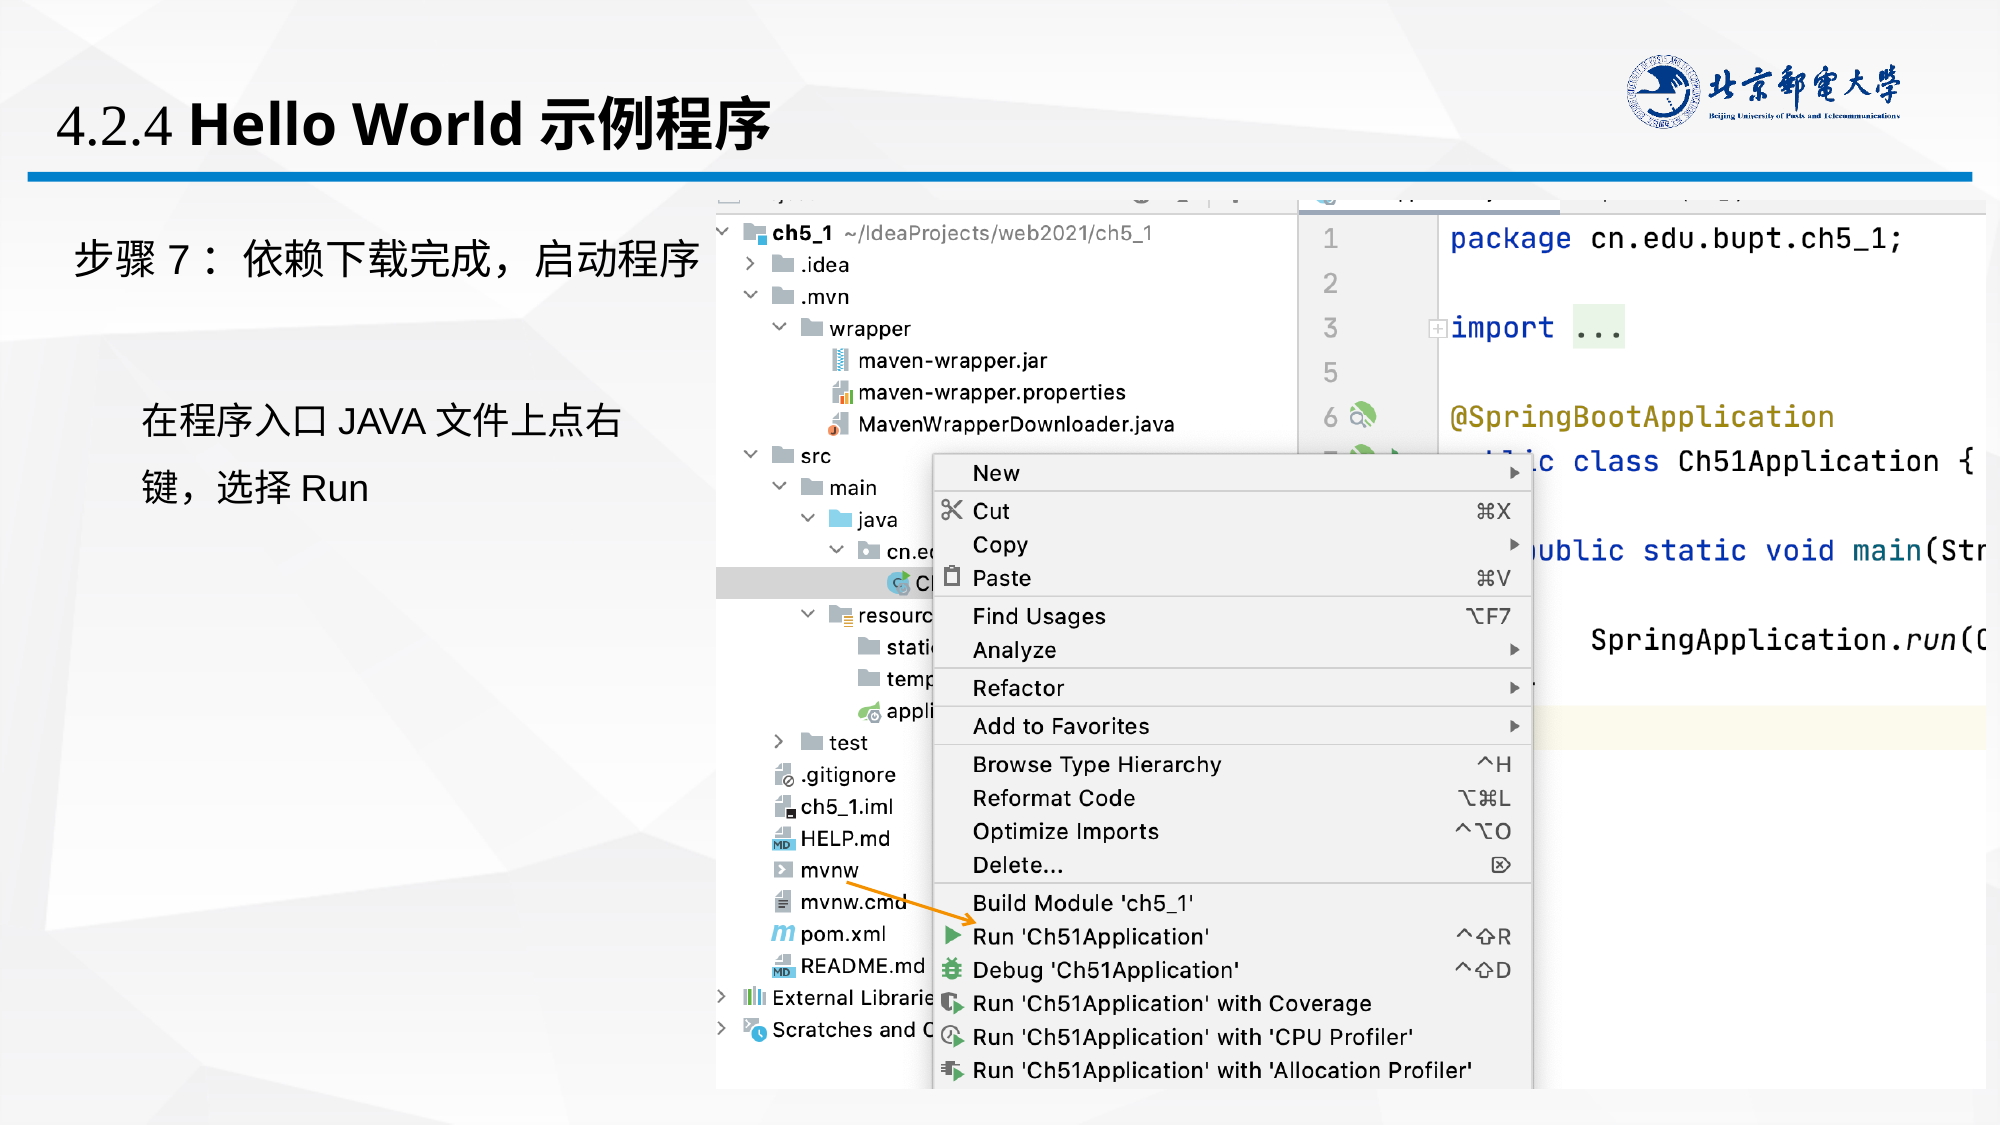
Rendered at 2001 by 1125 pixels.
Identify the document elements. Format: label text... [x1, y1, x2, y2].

text_box 在程序入口JAVA文件上点右键，选择Run [126, 366, 677, 517]
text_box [846, 882, 977, 924]
title 4.2.4 Hello World示例程序 [41, 52, 1188, 200]
picture [0, 0, 2000, 1125]
text_box 步骤7：依赖下载完成，启动程序 [40, 200, 716, 291]
